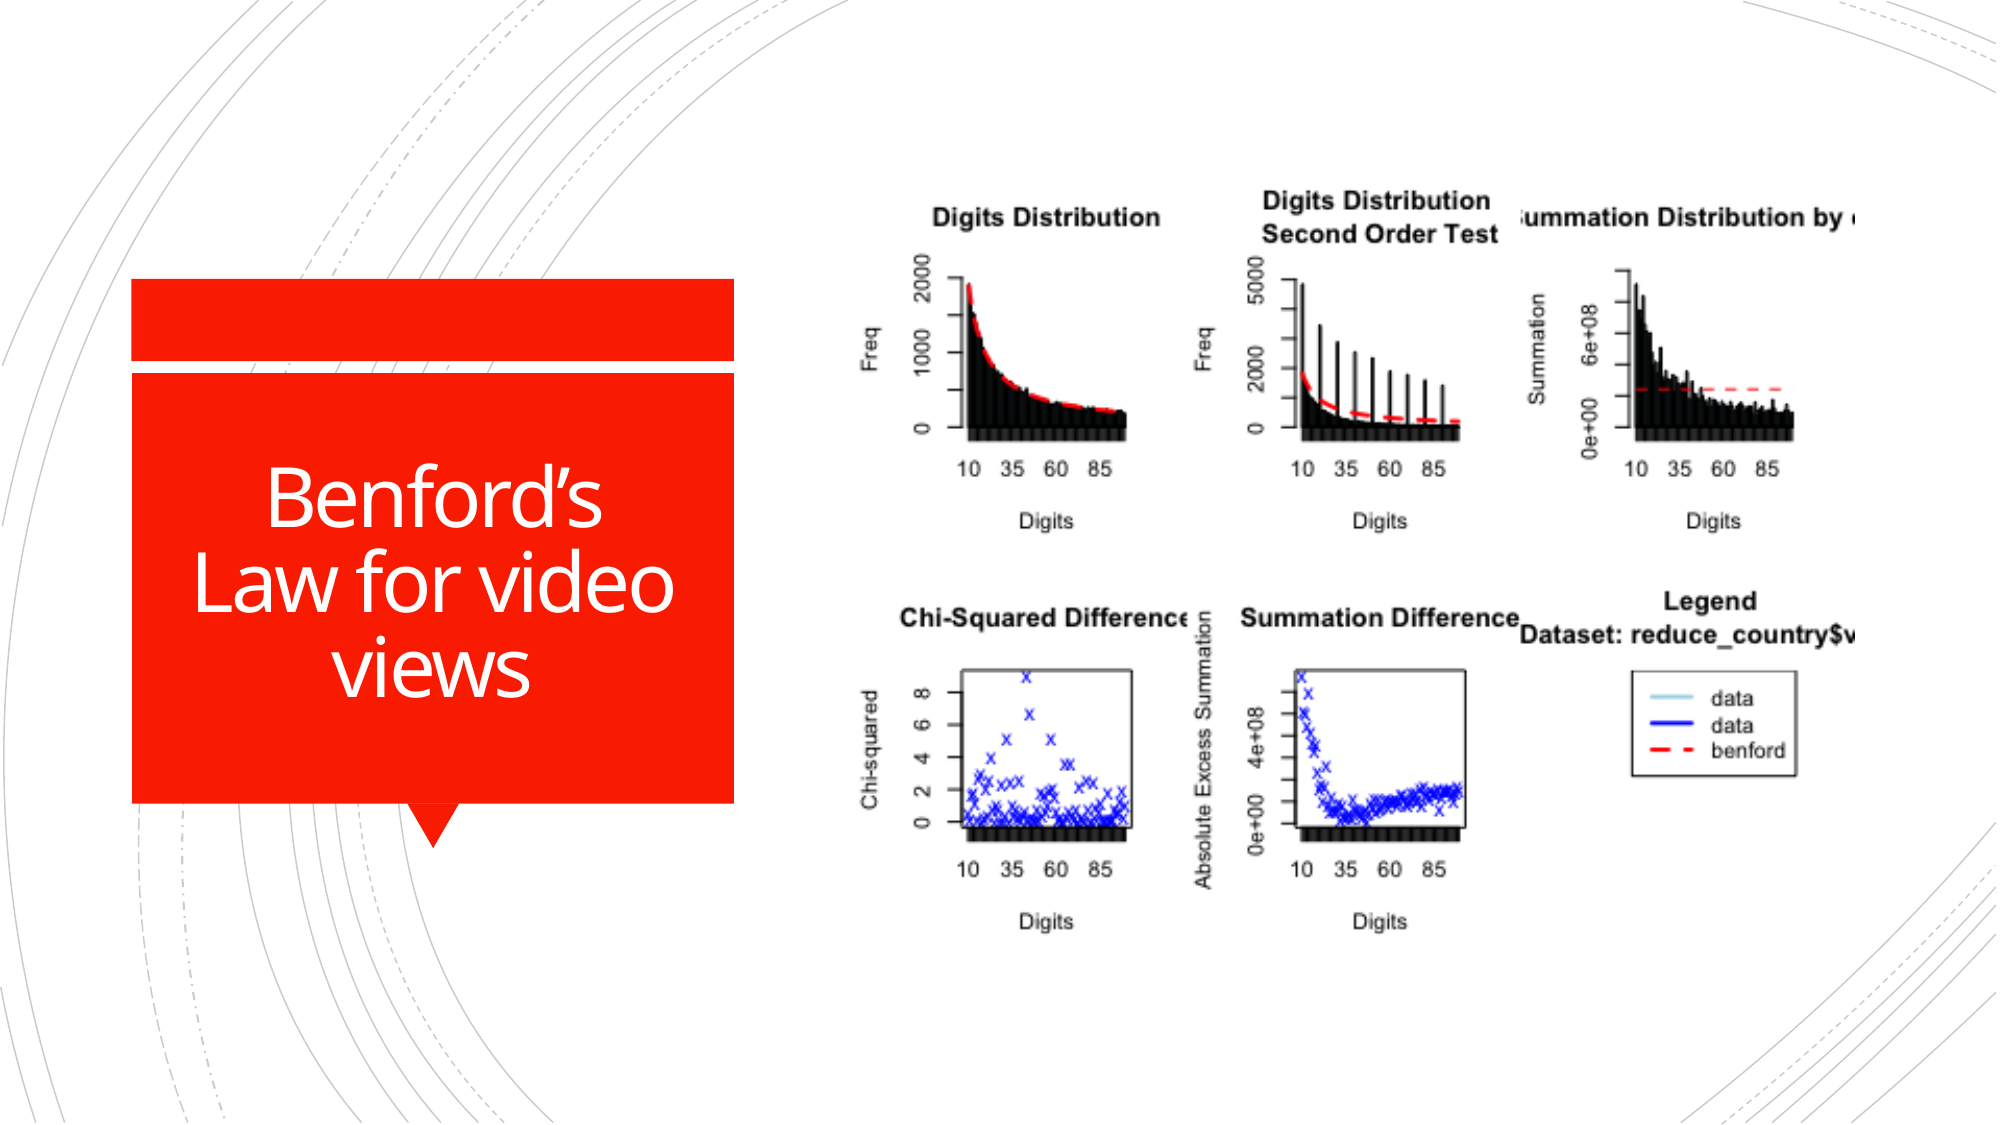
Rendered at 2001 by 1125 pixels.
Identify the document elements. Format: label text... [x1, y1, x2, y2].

title Benford’s Law for video views [145, 385, 720, 789]
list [854, 161, 1856, 963]
